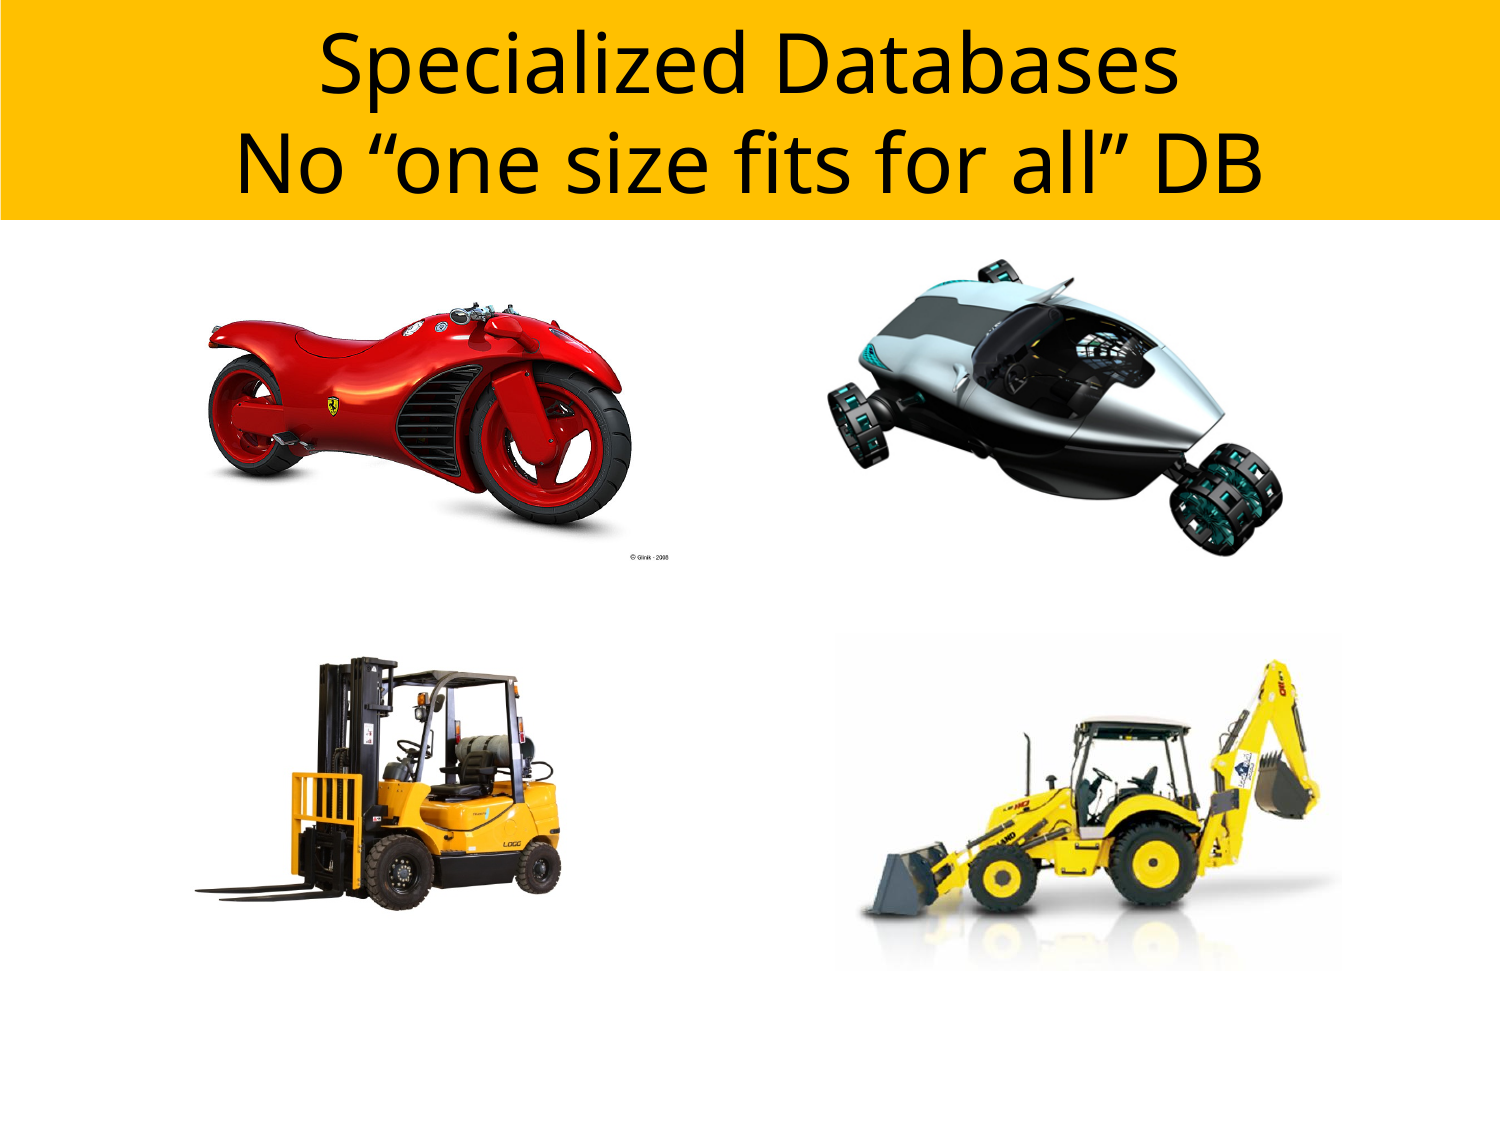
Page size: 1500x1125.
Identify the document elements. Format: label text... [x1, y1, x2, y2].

text_box Specialized Databases No “one size fits for all” DB [0, 0, 1500, 220]
picture [822, 255, 1285, 568]
picture [173, 644, 605, 933]
picture [834, 633, 1342, 971]
picture [173, 278, 671, 563]
